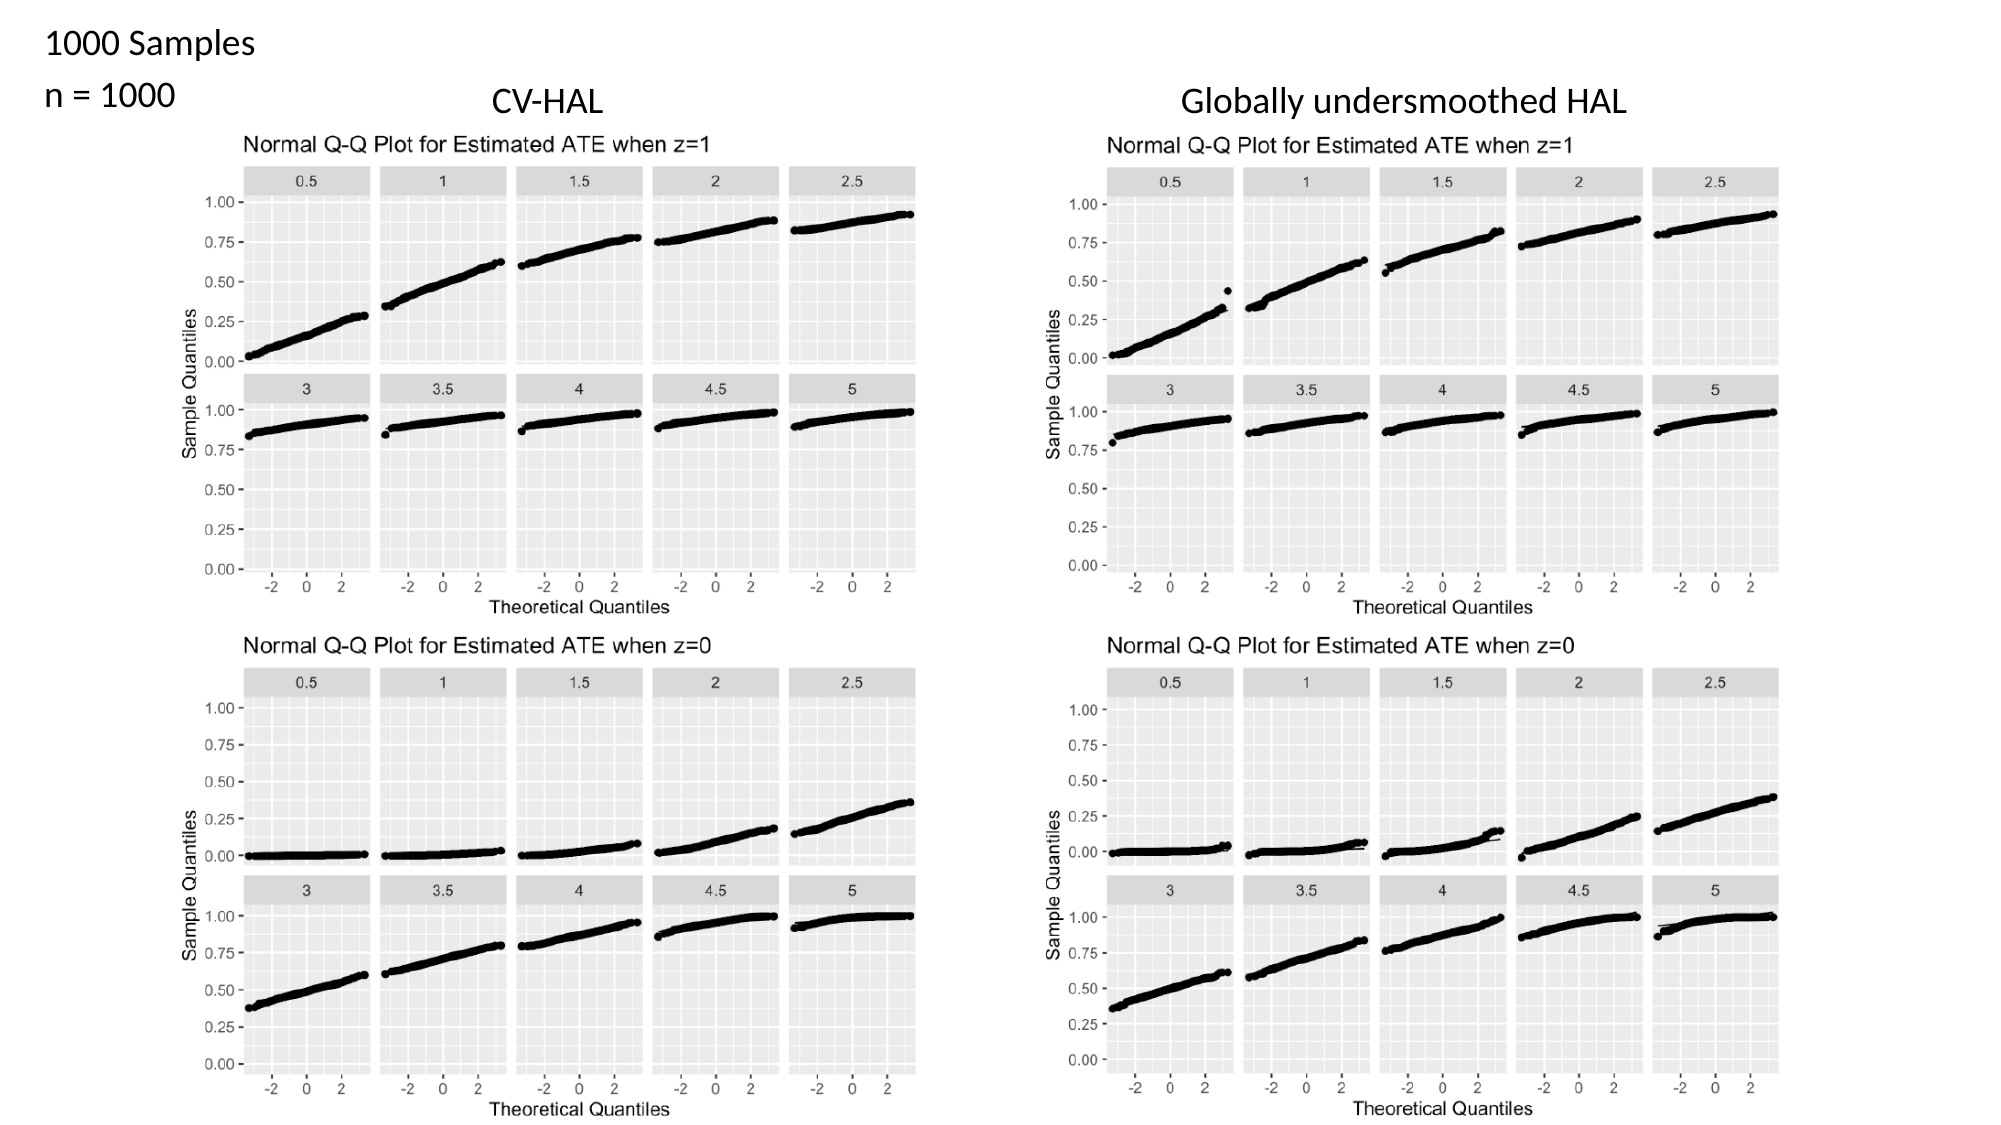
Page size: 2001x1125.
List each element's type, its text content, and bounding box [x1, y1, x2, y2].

picture [1037, 130, 1807, 1125]
text_box n = 1000 [29, 71, 266, 122]
text_box 1000 Samples [29, 10, 373, 71]
text_box Globally undersmoothed HAL [1166, 68, 1853, 129]
text_box CV-HAL [477, 69, 629, 128]
picture [176, 128, 934, 1125]
